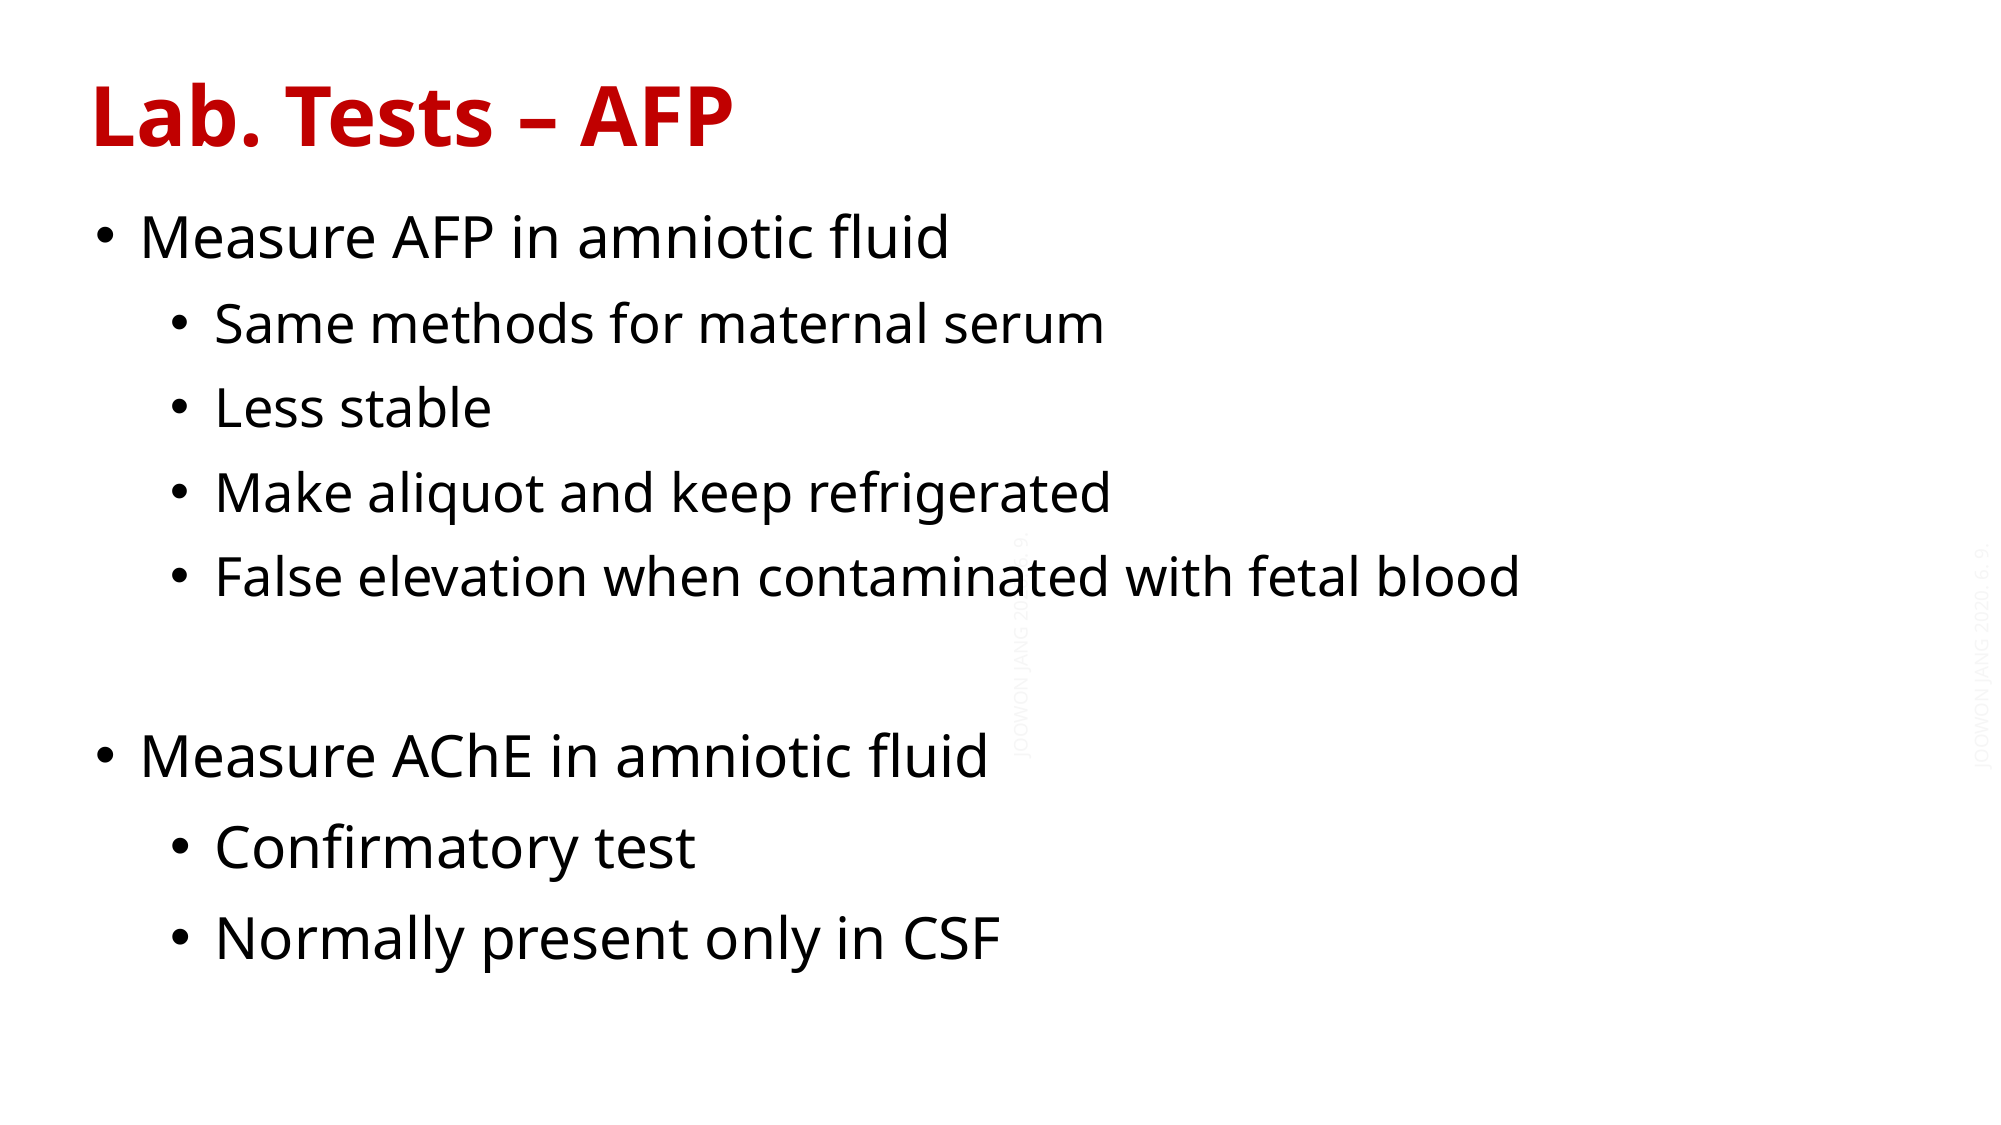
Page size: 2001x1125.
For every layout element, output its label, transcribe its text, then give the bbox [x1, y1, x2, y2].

text_box Lab. Tests – AFP [0, 55, 2000, 170]
text_box Measure AFP in amniotic fluid Same methods for maternal serum Less stable Make aliquot and keep refrigerated False elevation when contaminated with fetal blood Measure AChE in amniotic fluid Confirmatory test Normally present only in CSF [80, 171, 1933, 979]
